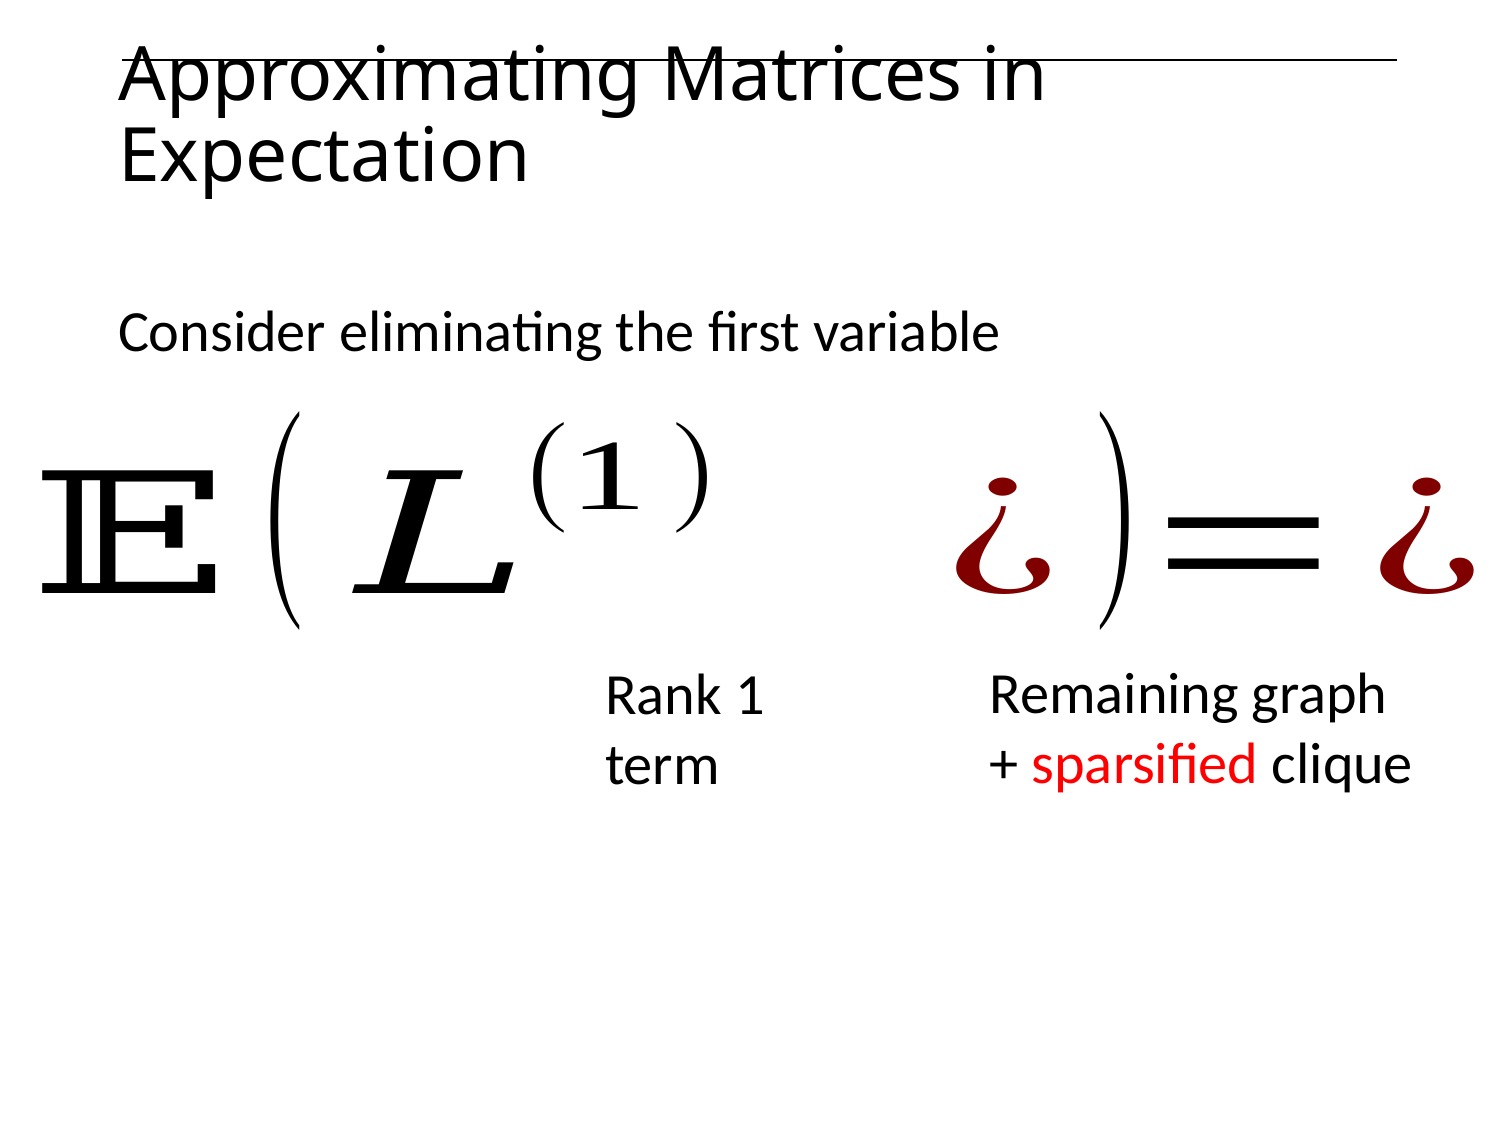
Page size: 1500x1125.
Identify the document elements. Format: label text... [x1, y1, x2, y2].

list Consider eliminating the first variable [103, 215, 1397, 1103]
title Approximating Matrices in Expectation [103, 8, 1397, 215]
text_box Remaining graph + sparsified clique [974, 647, 1459, 803]
text_box Rank 1 term [590, 648, 780, 804]
